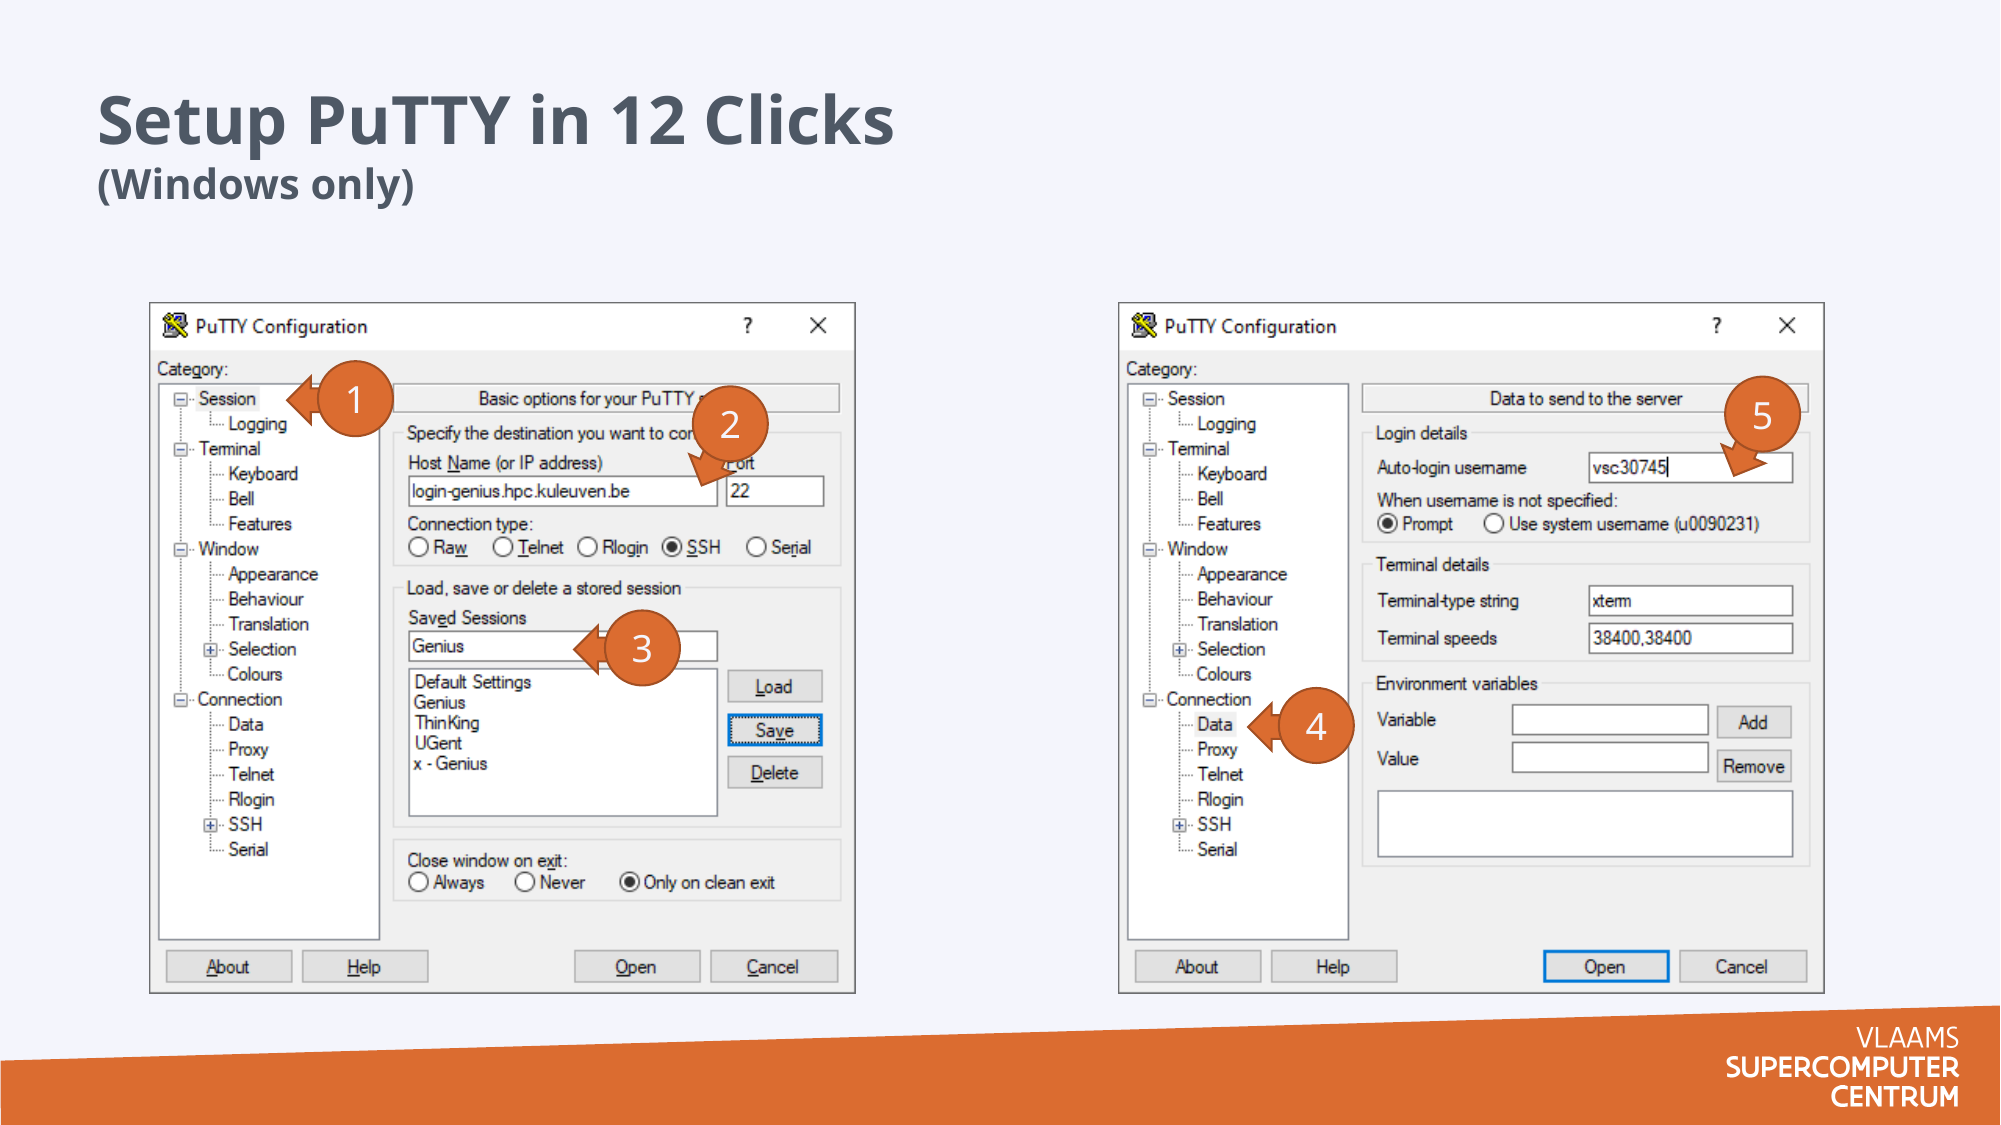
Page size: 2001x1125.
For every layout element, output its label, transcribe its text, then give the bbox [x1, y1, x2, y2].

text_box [688, 386, 768, 488]
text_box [574, 610, 681, 686]
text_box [1720, 376, 1801, 478]
text_box Setup PuTTY in 12 Clicks (Windows only) [82, 70, 1825, 215]
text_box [1248, 687, 1354, 763]
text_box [287, 361, 393, 437]
picture [1725, 1021, 1960, 1117]
picture [1118, 302, 1825, 994]
picture [149, 302, 856, 994]
